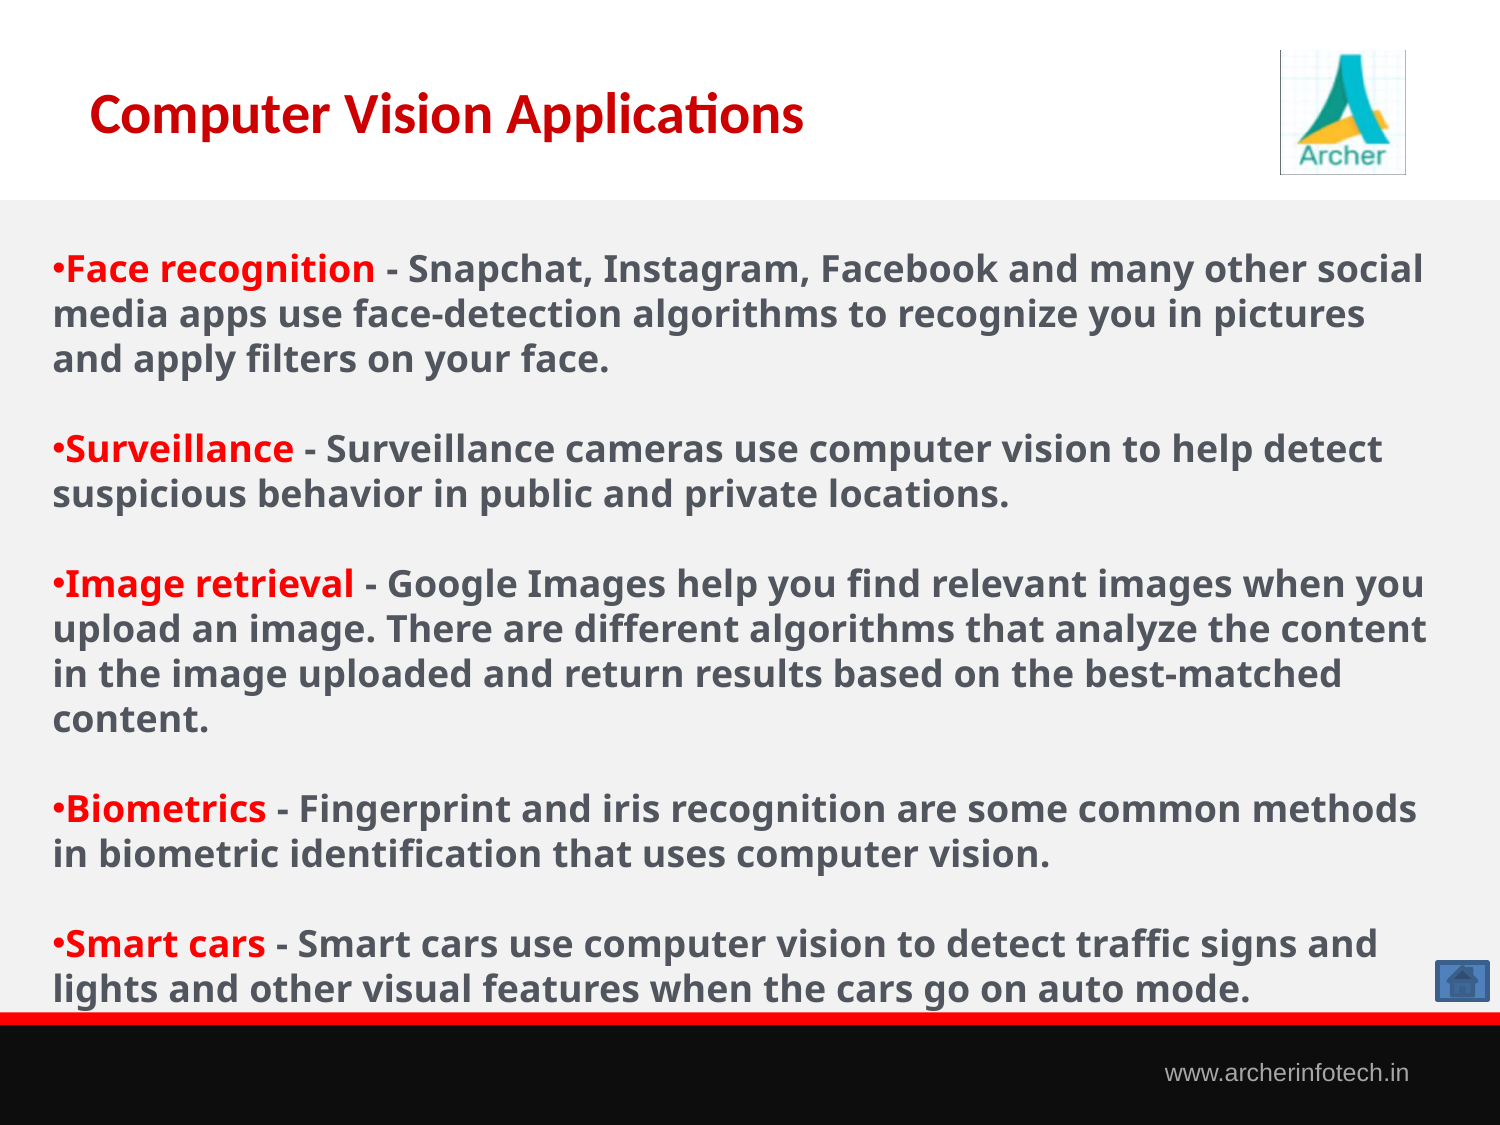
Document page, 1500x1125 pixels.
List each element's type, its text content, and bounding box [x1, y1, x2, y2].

text_box Face recognition - Snapchat, Instagram, Facebook and many other social media apps use face-detection algorithms to recognize you in pictures and apply filters on your face. Surveillance - Surveillance cameras use computer vision to help detect suspicious behavior in public and private locations. Image retrieval - Google Images help you find relevant images when you upload an image. There are different algorithms that analyze the content in the image uploaded and return results based on the best-matched content. Biometrics - Fingerprint and iris recognition are some common methods in biometric identification that uses computer vision. Smart cars - Smart cars use computer vision to detect traffic signs and lights and other visual features when the cars go on auto mode. [37, 237, 1463, 1018]
title Computer Vision Applications [75, 45, 925, 175]
picture [1280, 50, 1406, 175]
text_box [1463, 960, 1490, 1002]
